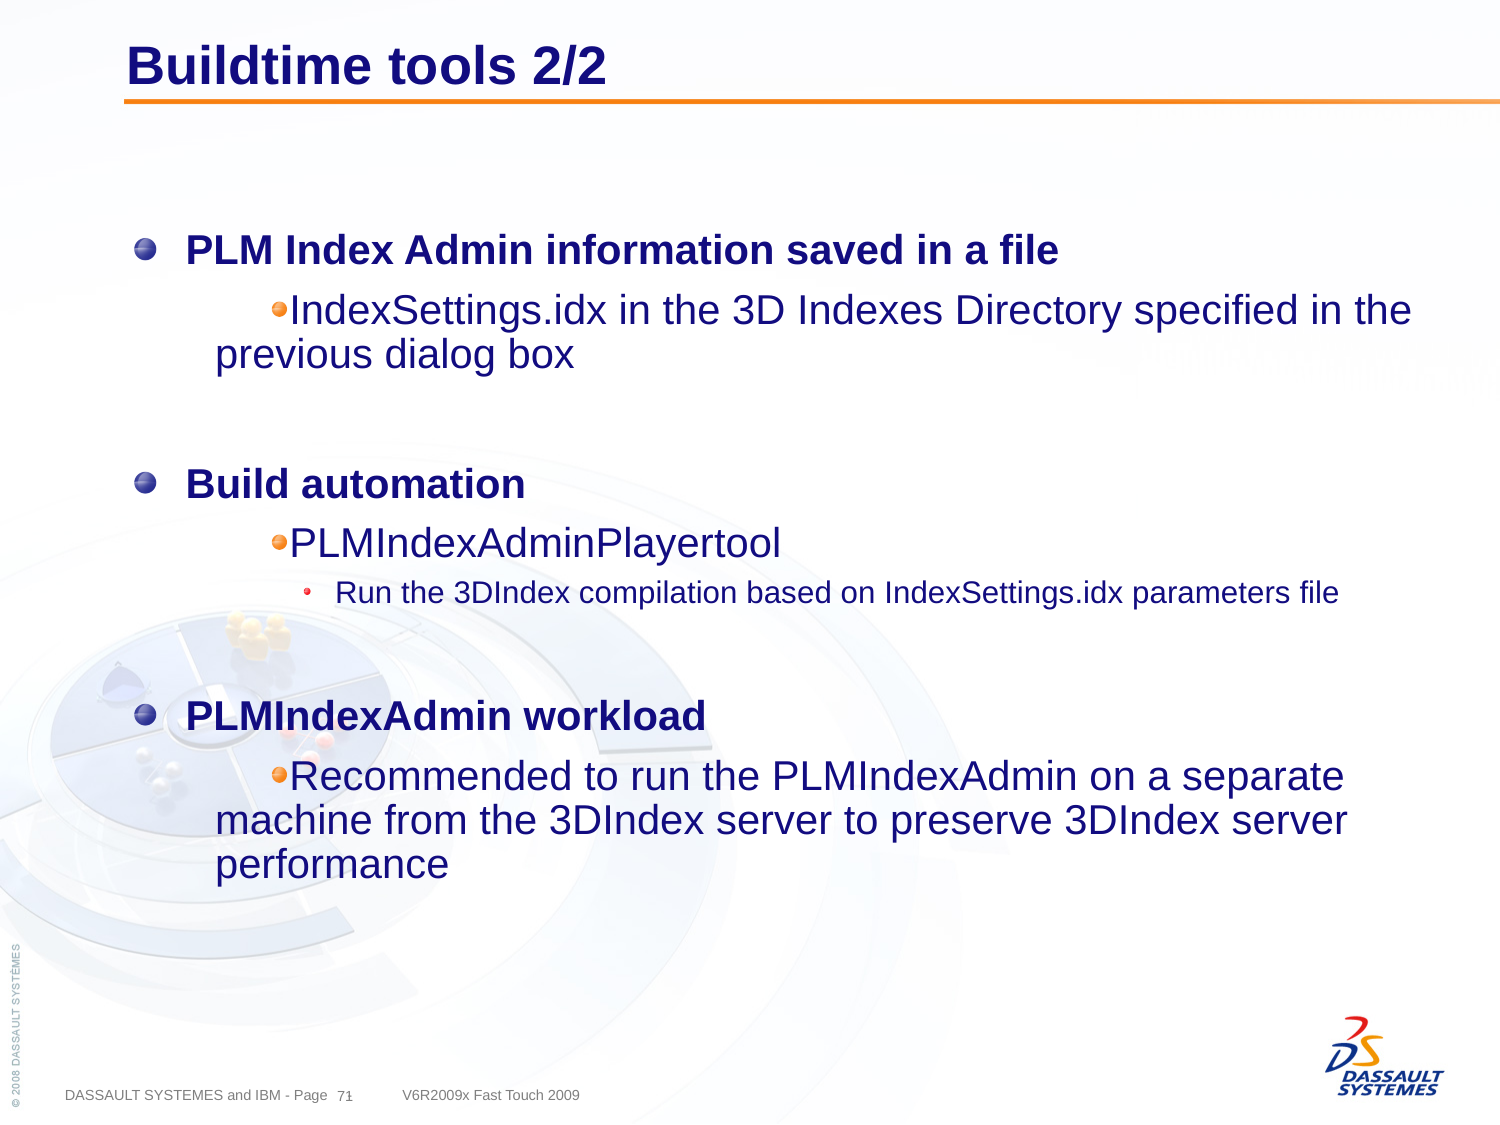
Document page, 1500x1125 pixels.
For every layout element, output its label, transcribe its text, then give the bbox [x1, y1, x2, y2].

list PLM Index Admin information saved in a file IndexSettings.idx in the 3D Indexes Directory specified in the previous dialog box Build automation PLMIndexAdminPlayertool Run the 3DIndex compilation based on IndexSettings.idx parameters file PLMIndexAdmin workload Recommended to run the PLMIndexAdmin on a separate machine from the 3DIndex server to preserve 3DIndex server performance [114, 221, 1465, 794]
picture [0, 0, 1500, 1124]
title Buildtime tools 2/2 [125, 22, 1476, 97]
